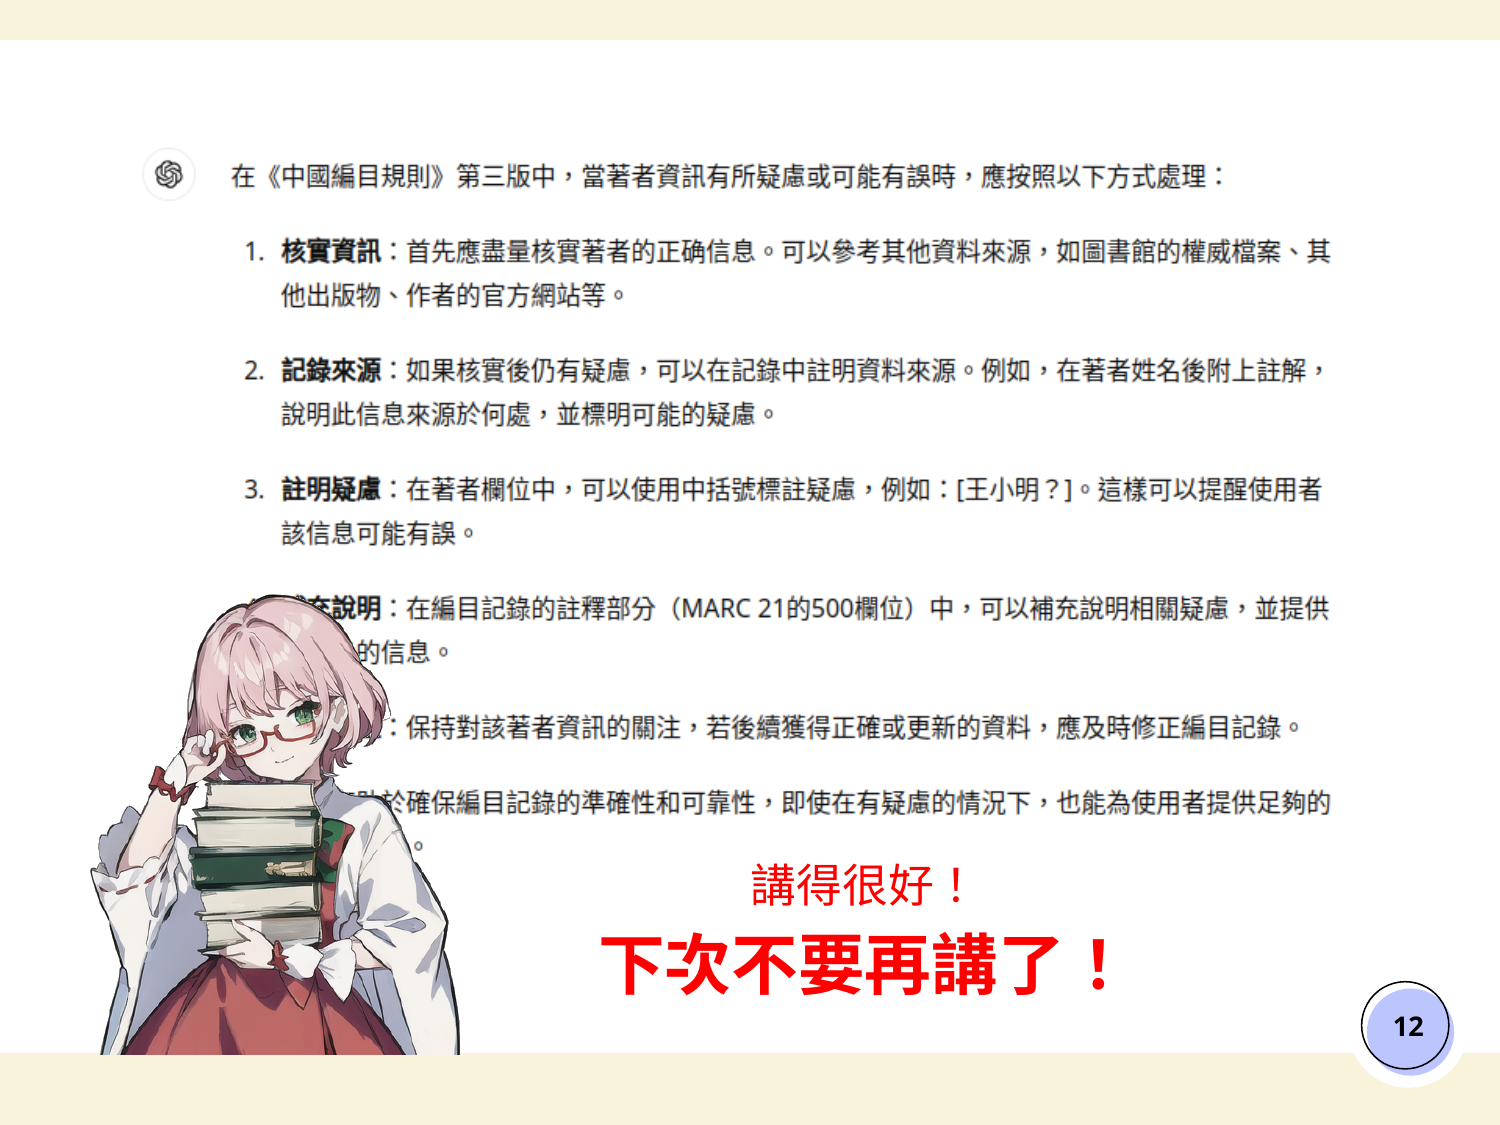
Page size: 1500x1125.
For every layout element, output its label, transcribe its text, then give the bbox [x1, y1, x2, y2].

title 下次不要再講了！ [465, 915, 1383, 1018]
slide_number ‹#› [1363, 984, 1454, 1071]
subtitle 講得很好！ [465, 895, 1383, 915]
picture [90, 137, 1387, 1056]
